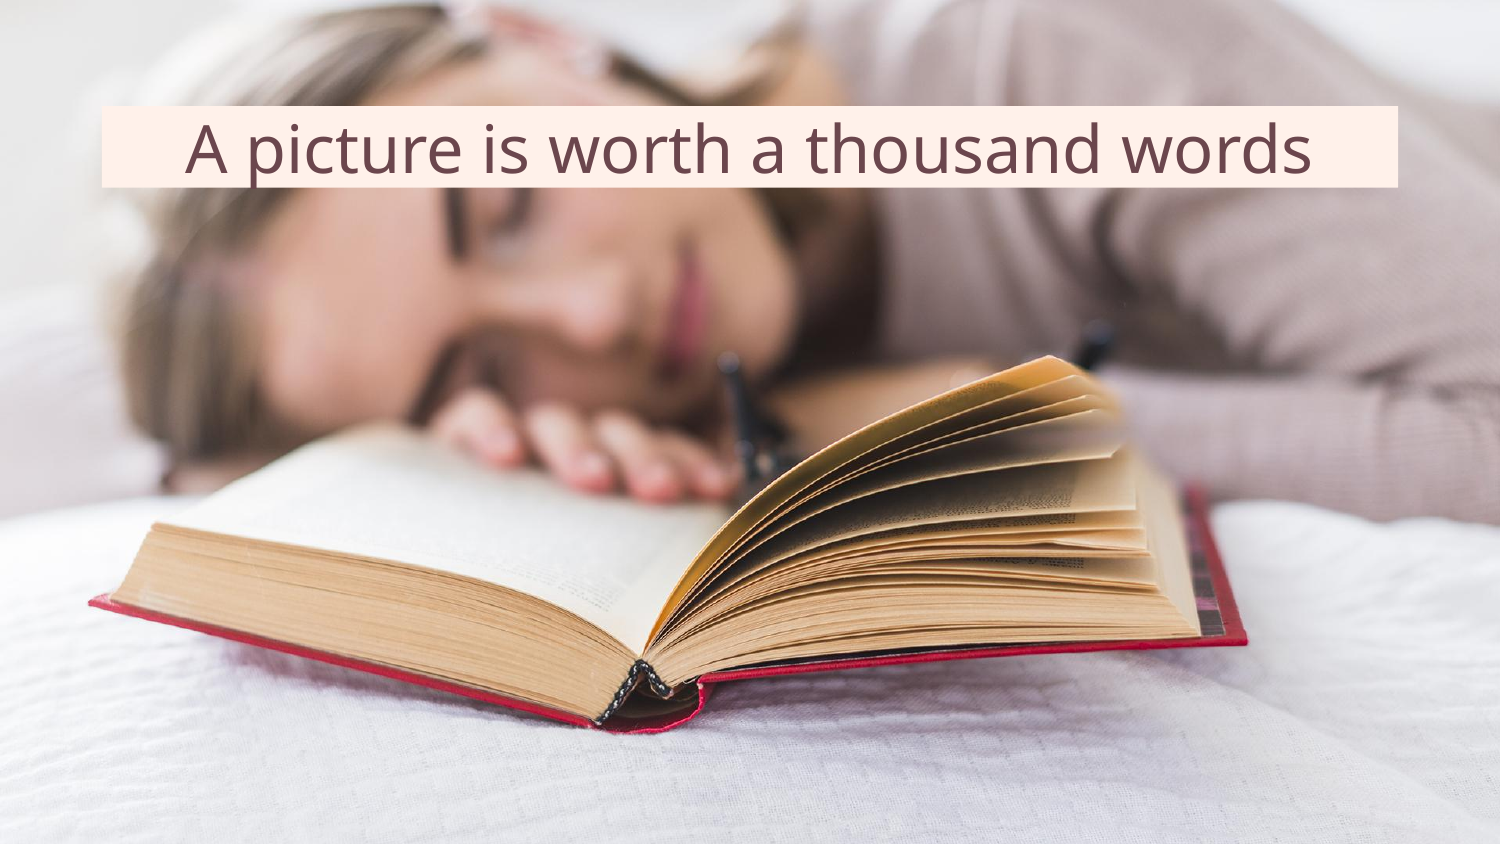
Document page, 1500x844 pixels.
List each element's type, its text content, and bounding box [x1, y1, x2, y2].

picture [0, 0, 1500, 844]
list A picture is worth a thousand words [101, 106, 1399, 188]
